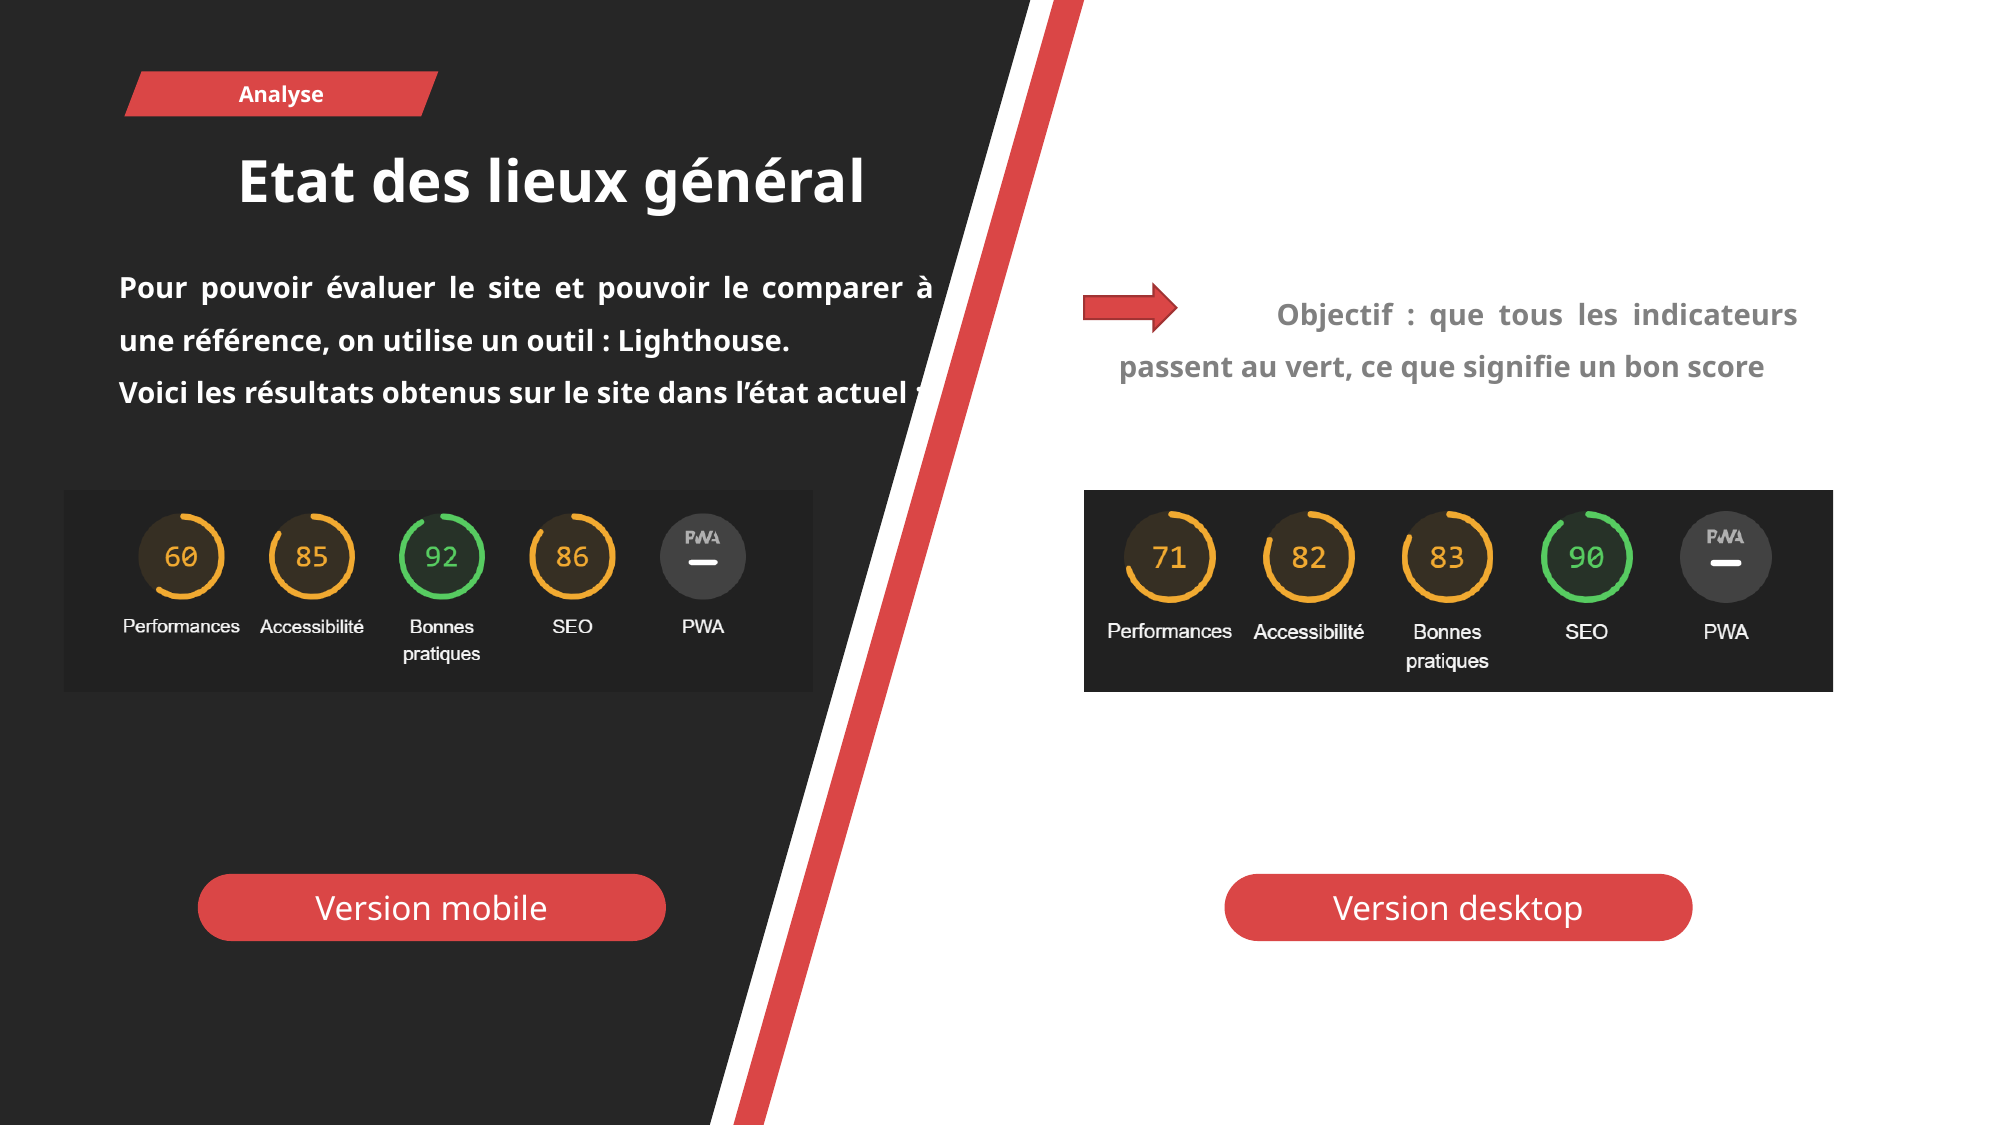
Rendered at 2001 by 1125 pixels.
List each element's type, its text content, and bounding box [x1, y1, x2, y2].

picture [1084, 490, 1834, 692]
picture [63, 490, 813, 692]
text_box Objectif : que tous les indicateurs passent au vert, ce que signifie un bon score [1104, 271, 1814, 391]
text_box [1085, 282, 1178, 334]
text_box Version desktop [1223, 872, 1694, 943]
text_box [104, 71, 1000, 414]
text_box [0, 0, 1085, 1125]
